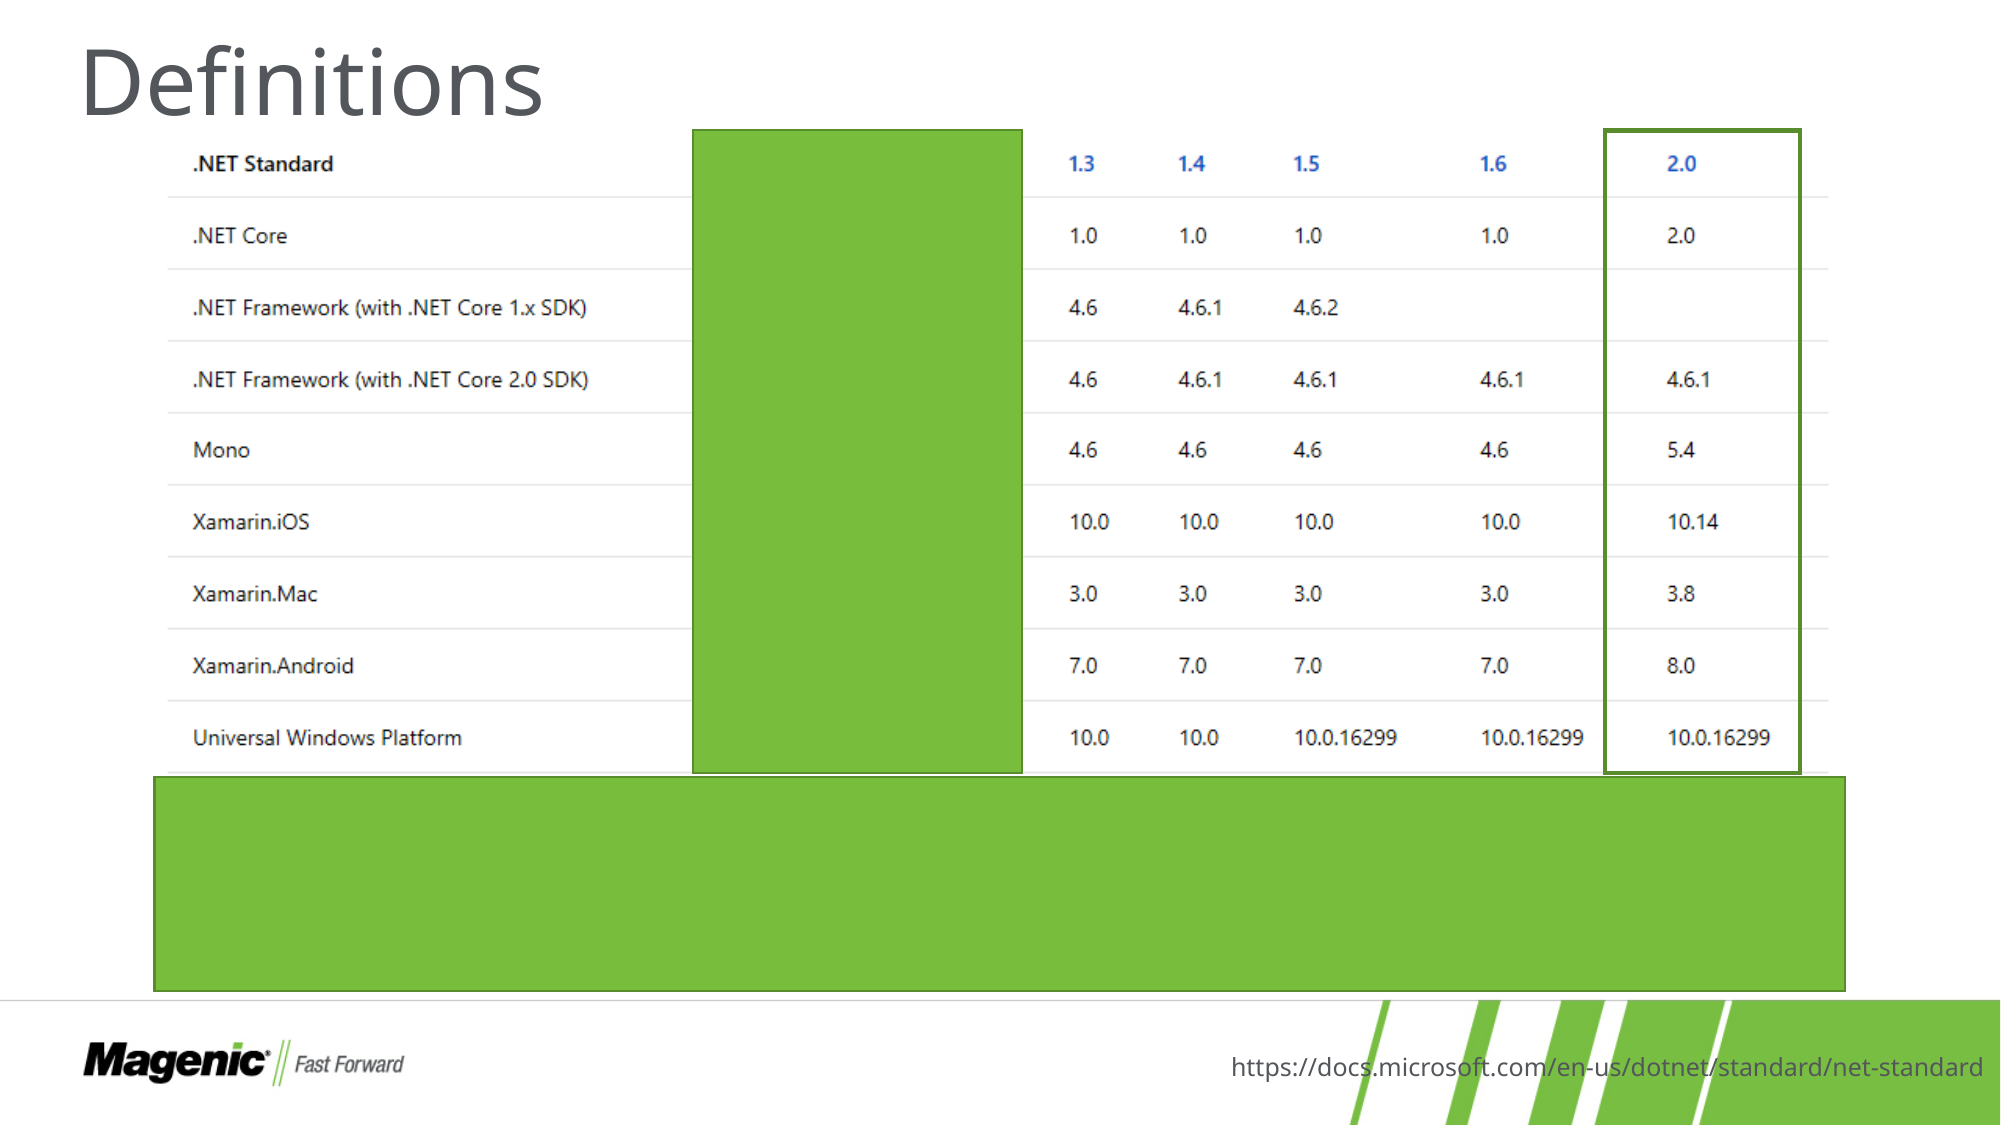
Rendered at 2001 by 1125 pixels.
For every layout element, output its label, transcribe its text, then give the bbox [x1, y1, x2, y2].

text_box [692, 129, 1023, 134]
picture [0, 0, 2001, 1125]
text_box https://docs.microsoft.com/en-us/dotnet/standard/net-standard [456, 1029, 2000, 1104]
text_box [1604, 129, 1801, 134]
title Definitions [63, 41, 1938, 131]
